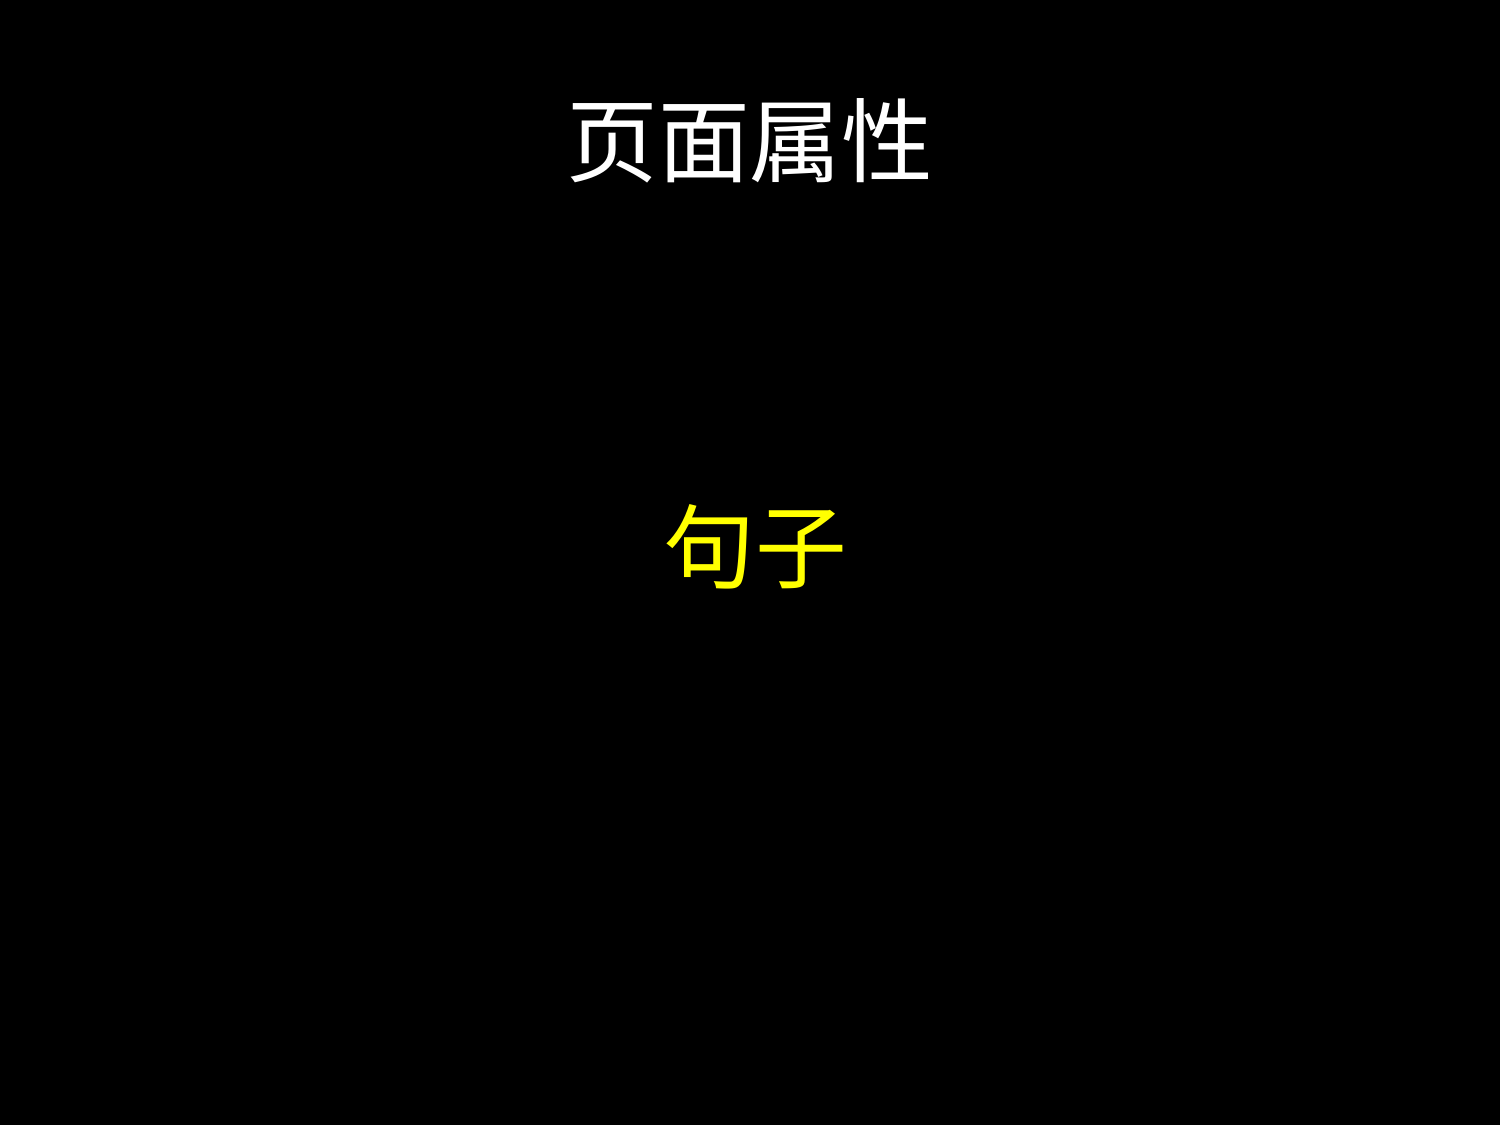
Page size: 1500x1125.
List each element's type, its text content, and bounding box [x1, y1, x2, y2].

title 页面属性 [75, 45, 1425, 233]
text_box 句子 [454, 443, 1057, 647]
